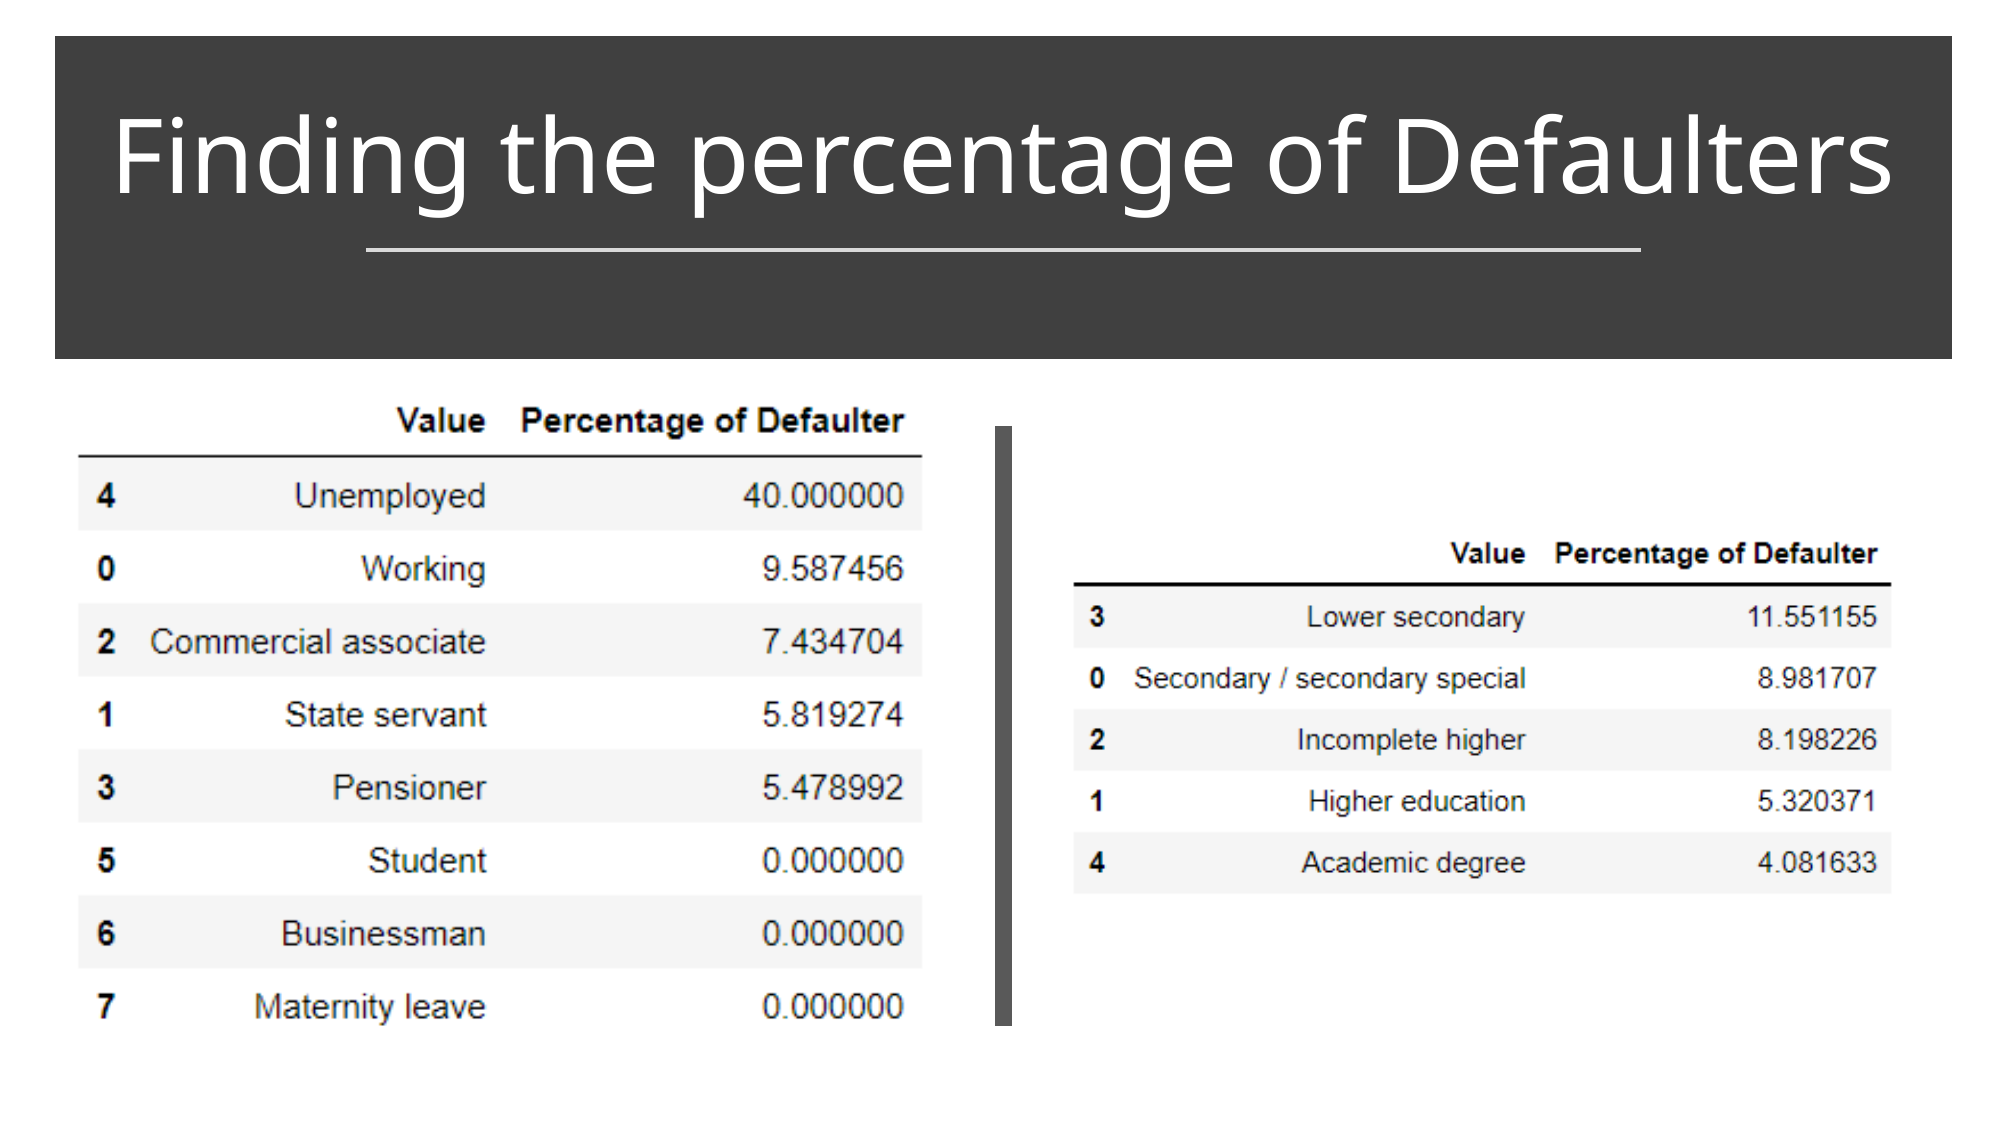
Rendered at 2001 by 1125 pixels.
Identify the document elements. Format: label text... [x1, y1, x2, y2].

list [54, 401, 950, 1051]
text_box [64, 45, 1942, 350]
title Finding the percentage of Defaulters [89, 71, 1917, 224]
picture [1057, 533, 1953, 919]
